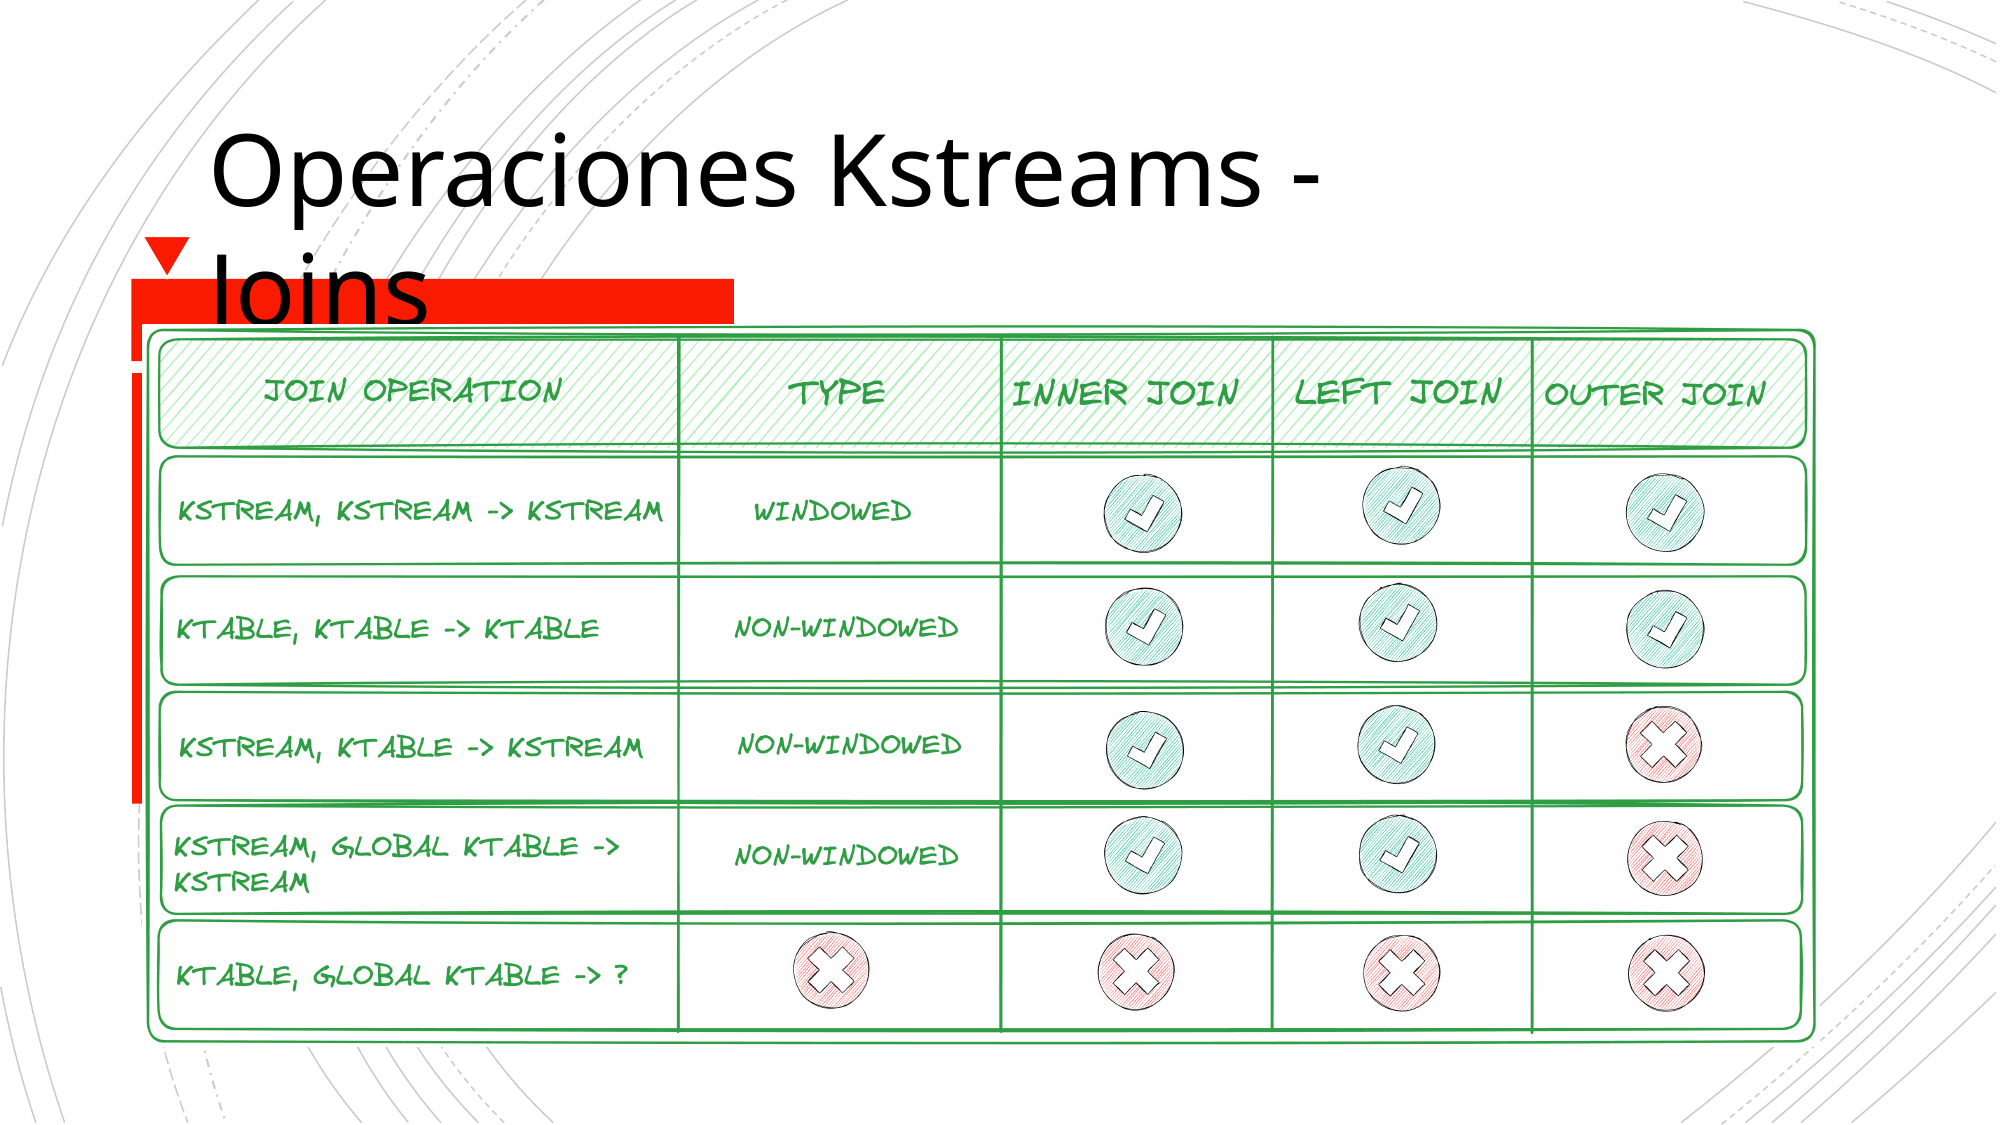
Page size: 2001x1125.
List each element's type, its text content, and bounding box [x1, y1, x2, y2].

text_box [140, 234, 193, 280]
picture [141, 324, 1821, 1047]
text_box Operaciones Kstreams - Joins [193, 99, 1574, 324]
